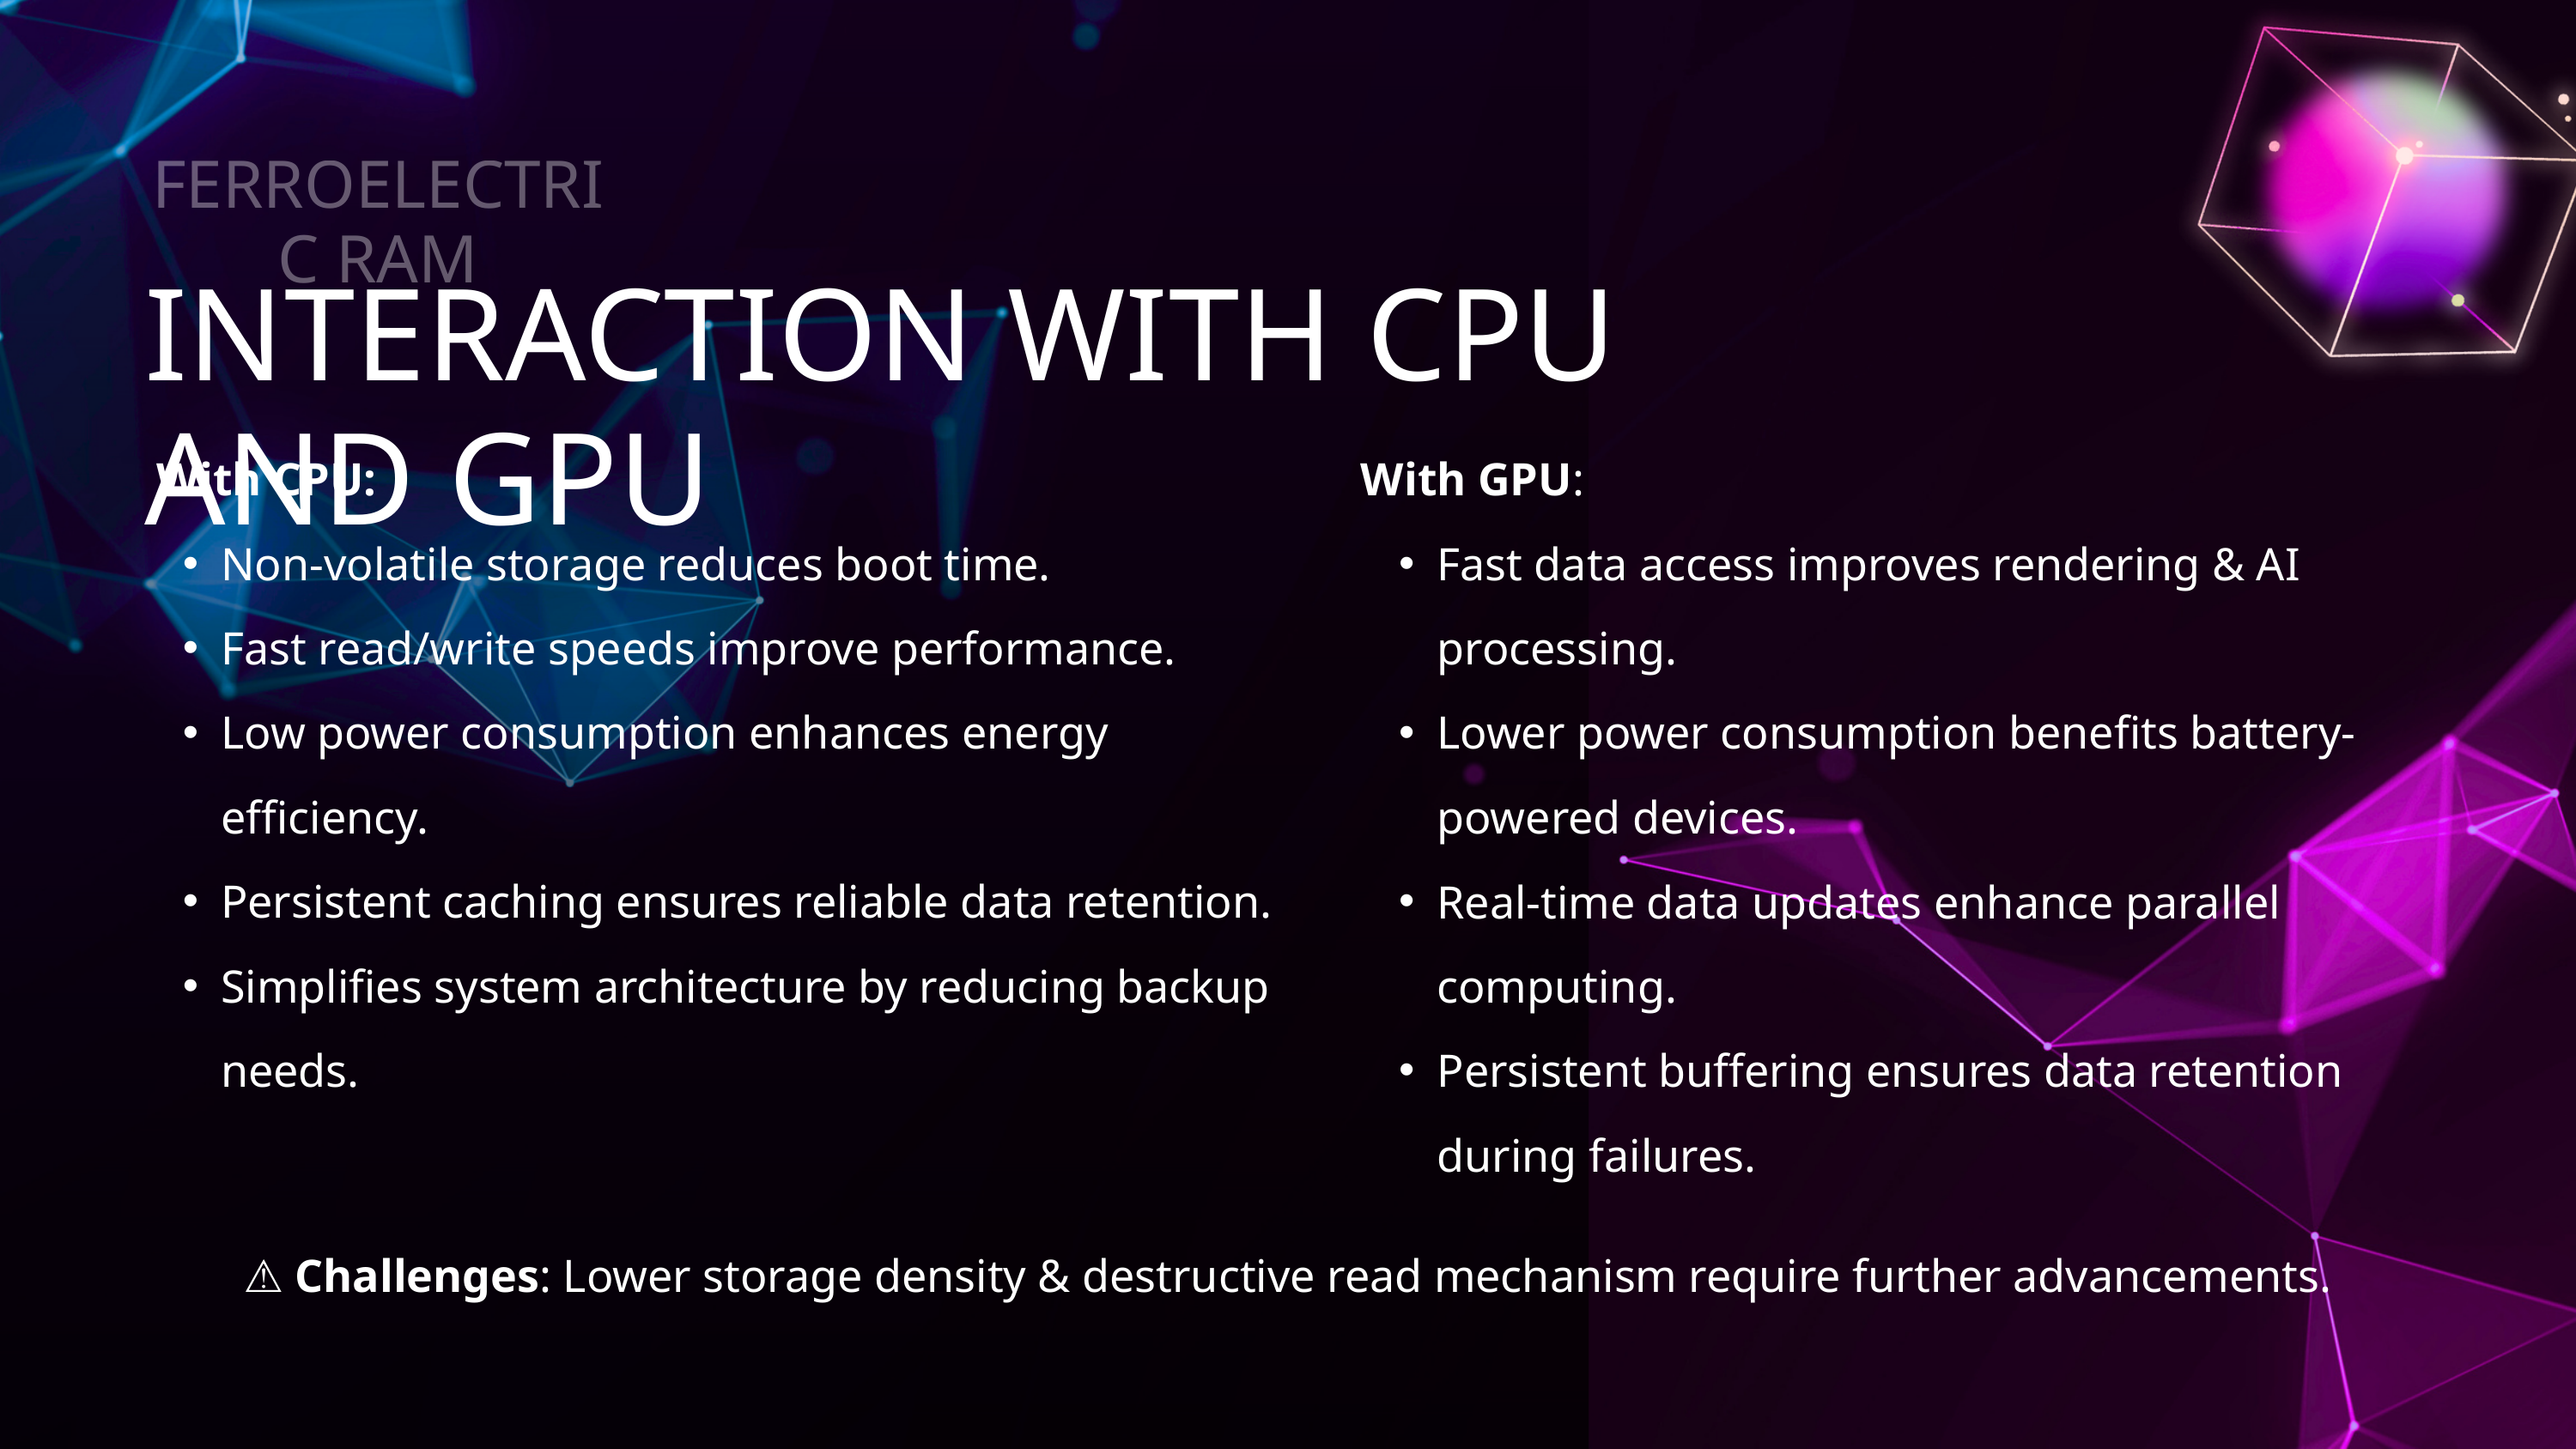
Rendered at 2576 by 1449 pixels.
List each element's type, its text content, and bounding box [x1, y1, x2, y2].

text_box INTERACTION WITH CPU AND GPU [144, 262, 1622, 550]
text_box FERROELECTRIC RAM [144, 147, 612, 262]
text_box [1589, 0, 2576, 1449]
text_box [2172, 0, 2576, 385]
text_box ⚠ Challenges: Lower storage density & destructive read mechanism require further advancements. [136, 1251, 2440, 1302]
text_box With CPU: Non-volatile storage reduces boot time. Fast read/write speeds improve performance. Low power consumption enhances energy efficiency. Persistent caching ensures reliable data retention. Simplifies system architecture by reducing backup needs. [144, 550, 1289, 1097]
text_box [0, 0, 1589, 1449]
text_box With GPU: Fast data access improves rendering & AI processing. Lower power consumption benefits battery-powered devices. Real-time data updates enhance parallel computing. Persistent buffering ensures data retention during failures. [1360, 420, 2393, 1181]
